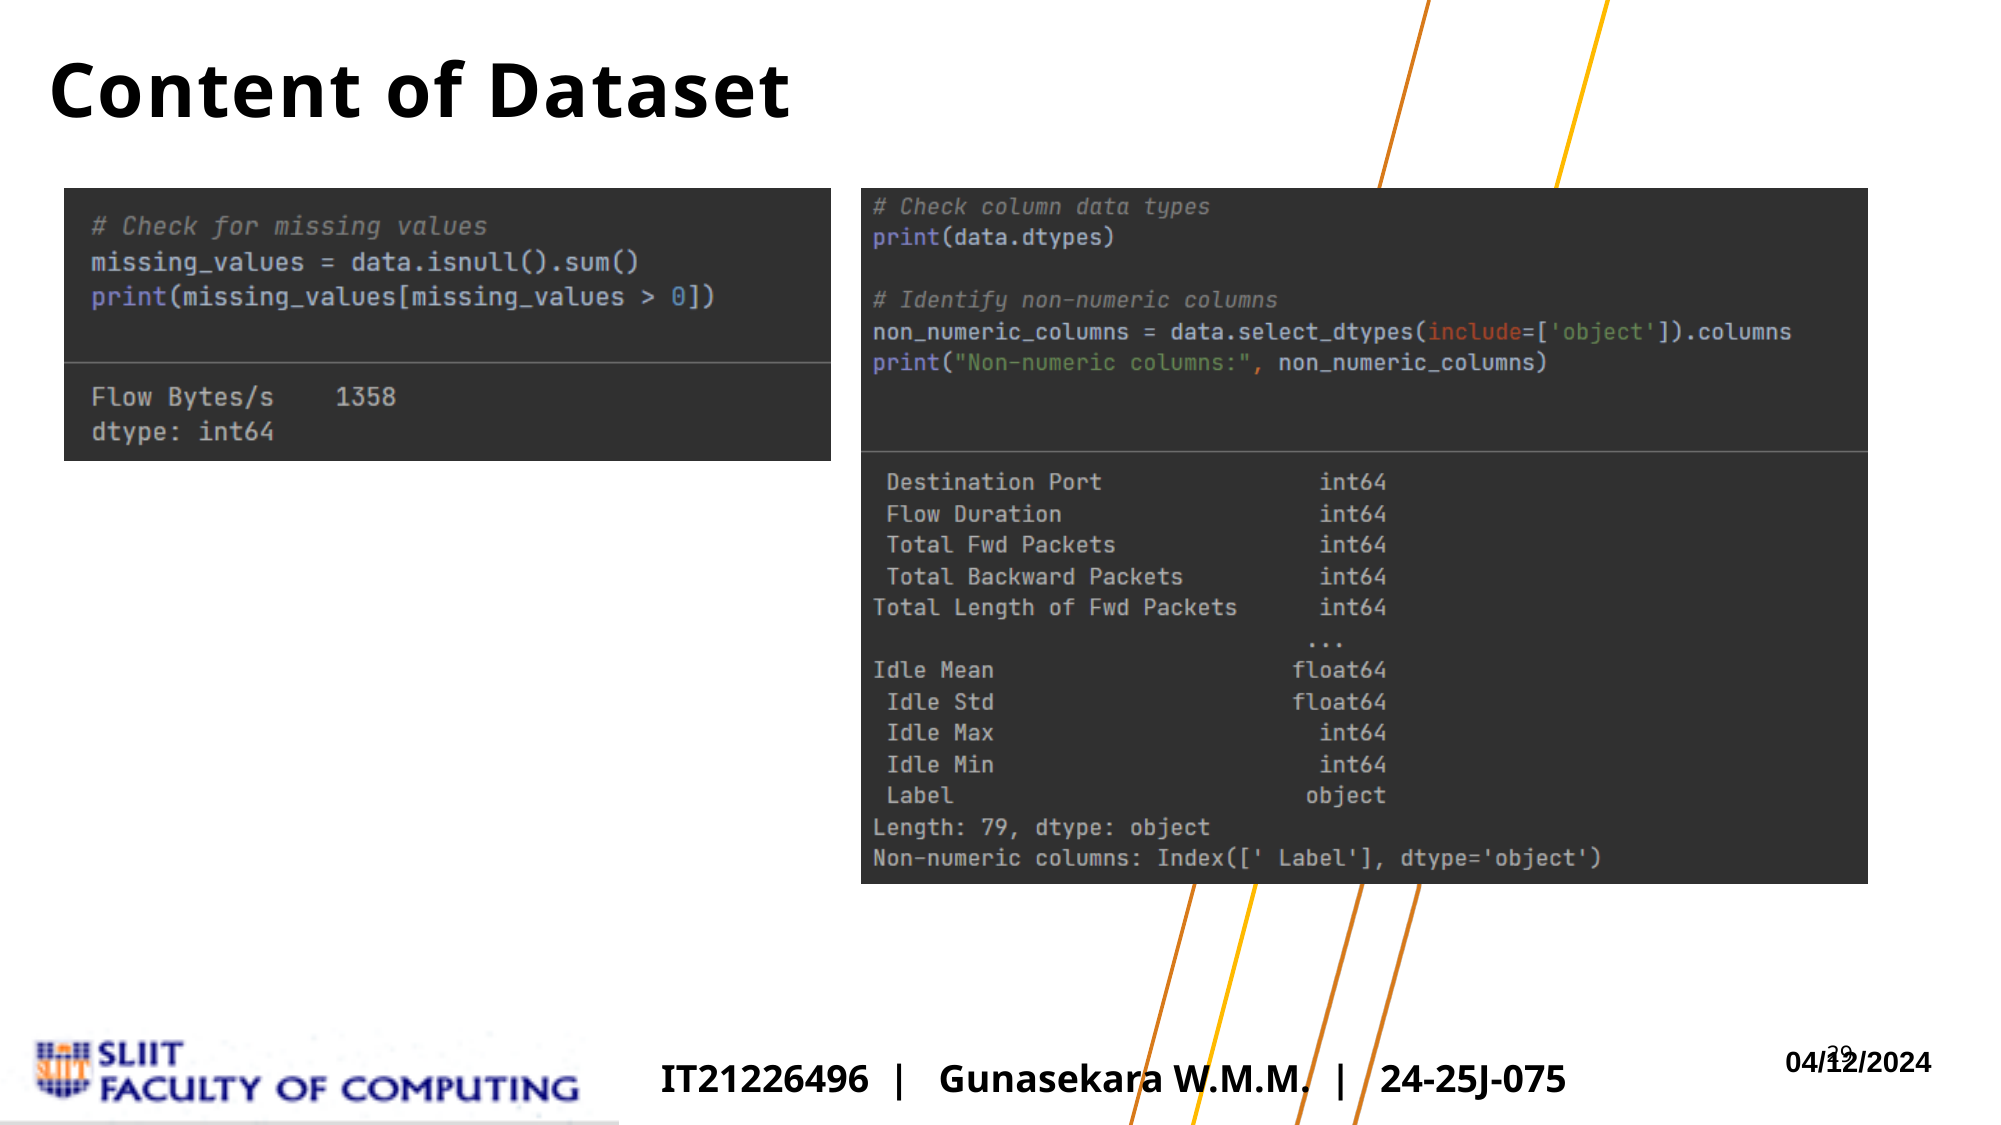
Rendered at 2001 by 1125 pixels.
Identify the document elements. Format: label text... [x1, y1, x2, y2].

picture [861, 188, 1869, 1014]
title Content of Dataset [33, 32, 1128, 141]
text_box [1220, 893, 1256, 1010]
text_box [0, 1014, 2000, 1125]
picture [64, 187, 831, 461]
text_box [1554, 0, 1611, 185]
